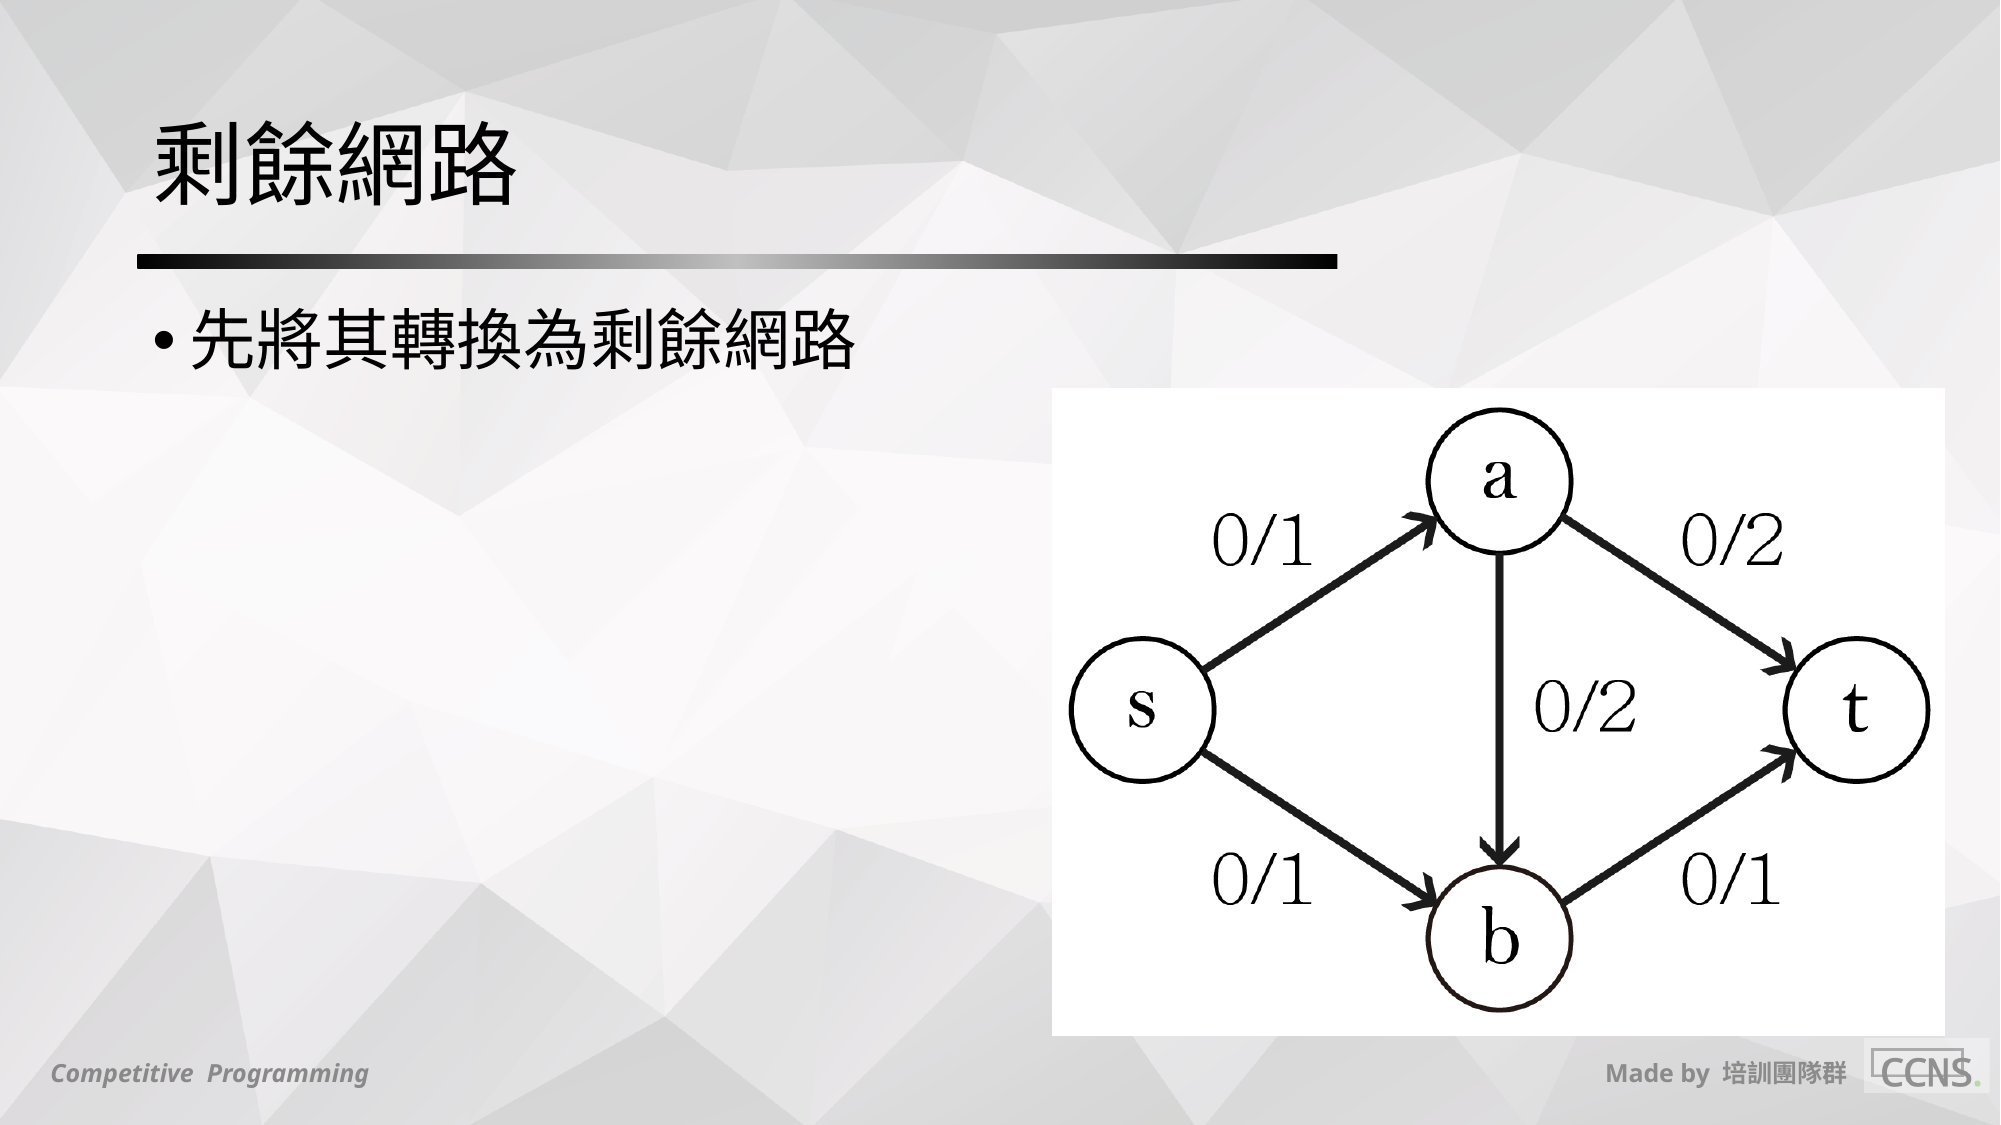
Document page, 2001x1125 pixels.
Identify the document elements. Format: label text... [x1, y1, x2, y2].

title 剩餘網路 [137, 59, 1863, 278]
picture [0, 0, 2000, 1125]
list 先將其轉換為剩餘網路 [137, 299, 1863, 1014]
